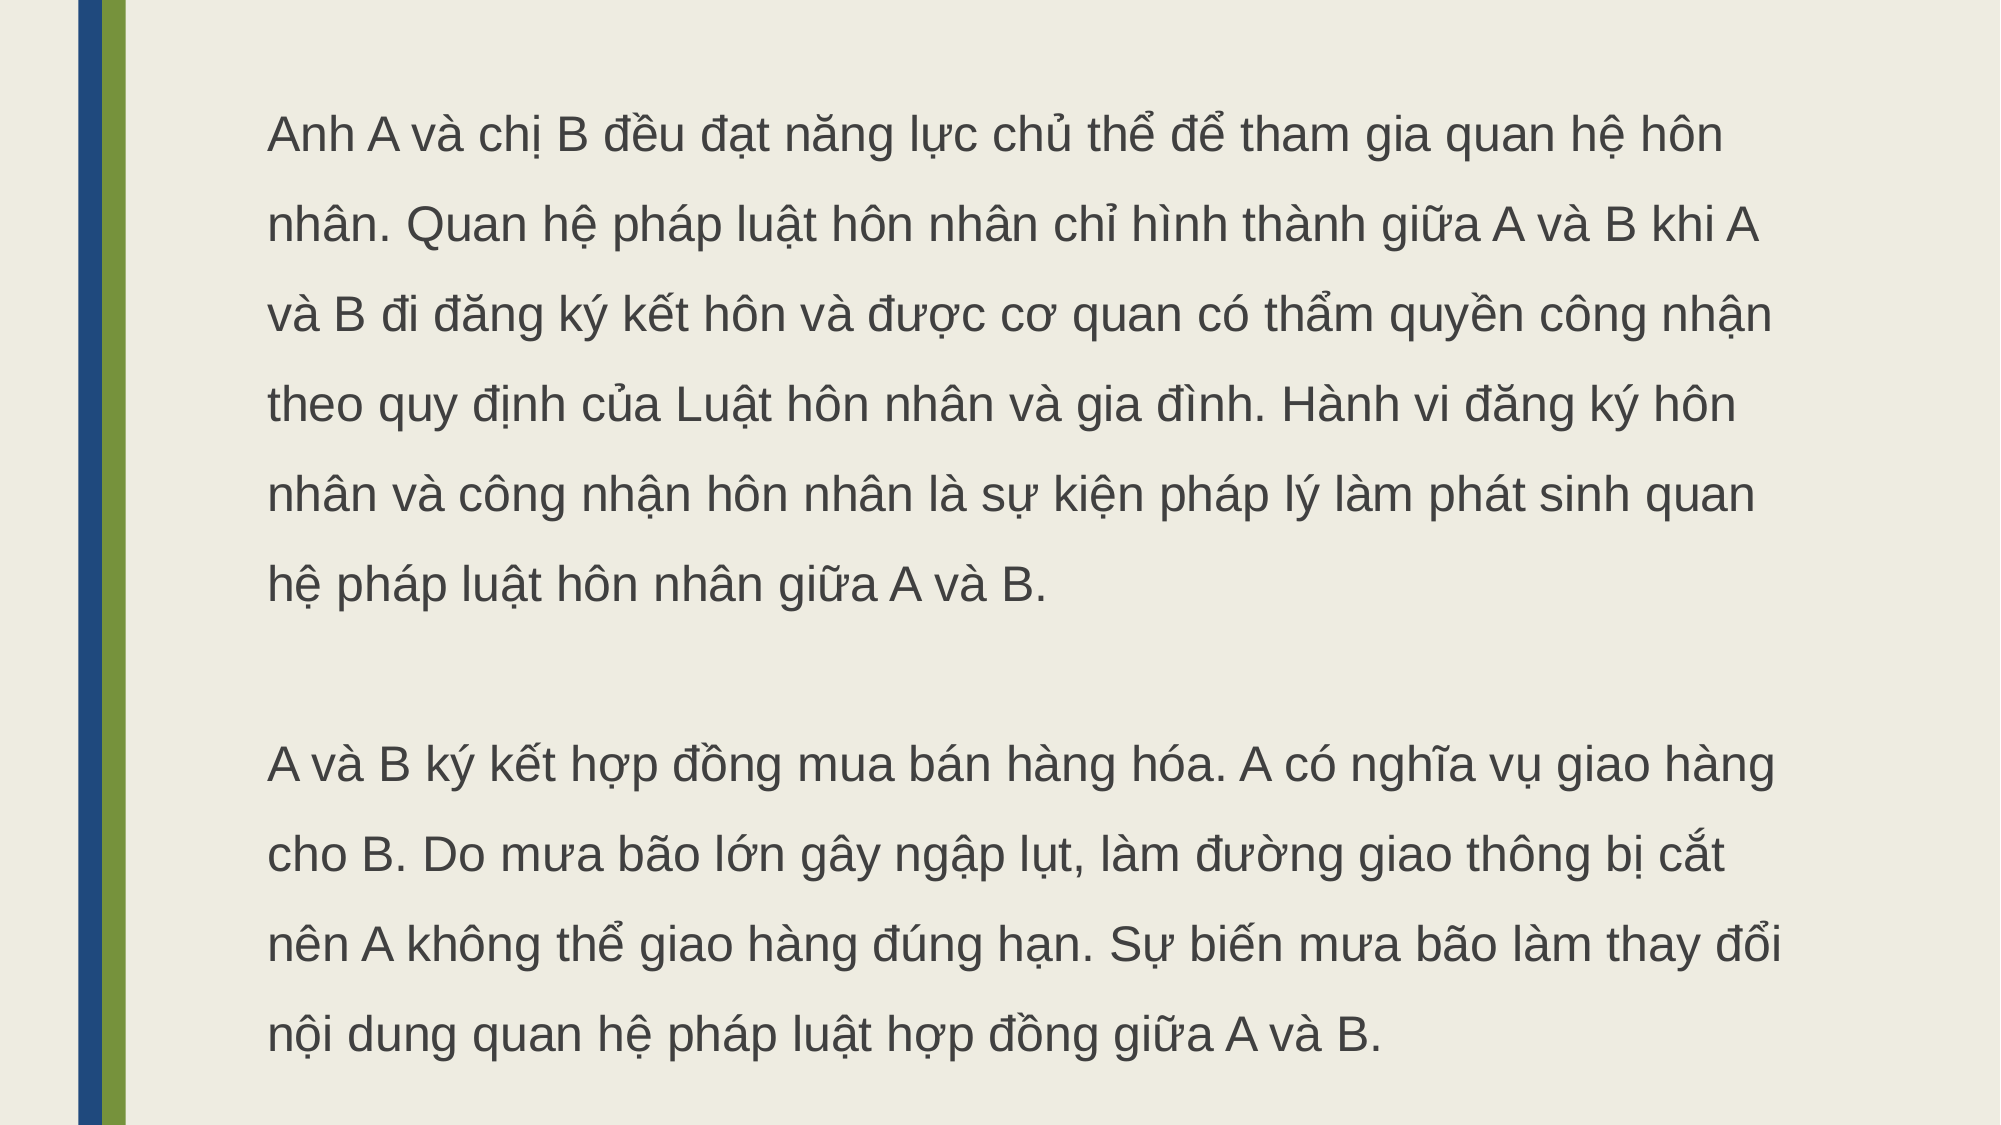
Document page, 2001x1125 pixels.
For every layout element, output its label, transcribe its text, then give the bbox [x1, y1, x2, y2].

title Anh A và chị B đều đạt năng lực chủ thể để tham gia quan hệ hôn nhân. Quan hệ pháp luật hôn nhân chỉ hình thành giữa A và B khi A và B đi đăng ký kết hôn và được cơ quan có thẩm quyền công nhận theo quy định của Luật hôn nhân và gia đình. Hành vi đăng ký hôn nhân và công nhận hôn nhân là sự kiện pháp lý làm phát sinh quan hệ pháp luật hôn nhân giữa A và B. A và B ký kết hợp đồng mua bán hàng hóa. A có nghĩa vụ giao hàng cho B. Do mưa bão lớn gây ngập lụt, làm đường giao thông bị cắt nên A không thể giao hàng đúng hạn. Sự biến mưa bão làm thay đổi nội dung quan hệ pháp luật hợp đồng giữa A và B. [252, 63, 1828, 308]
